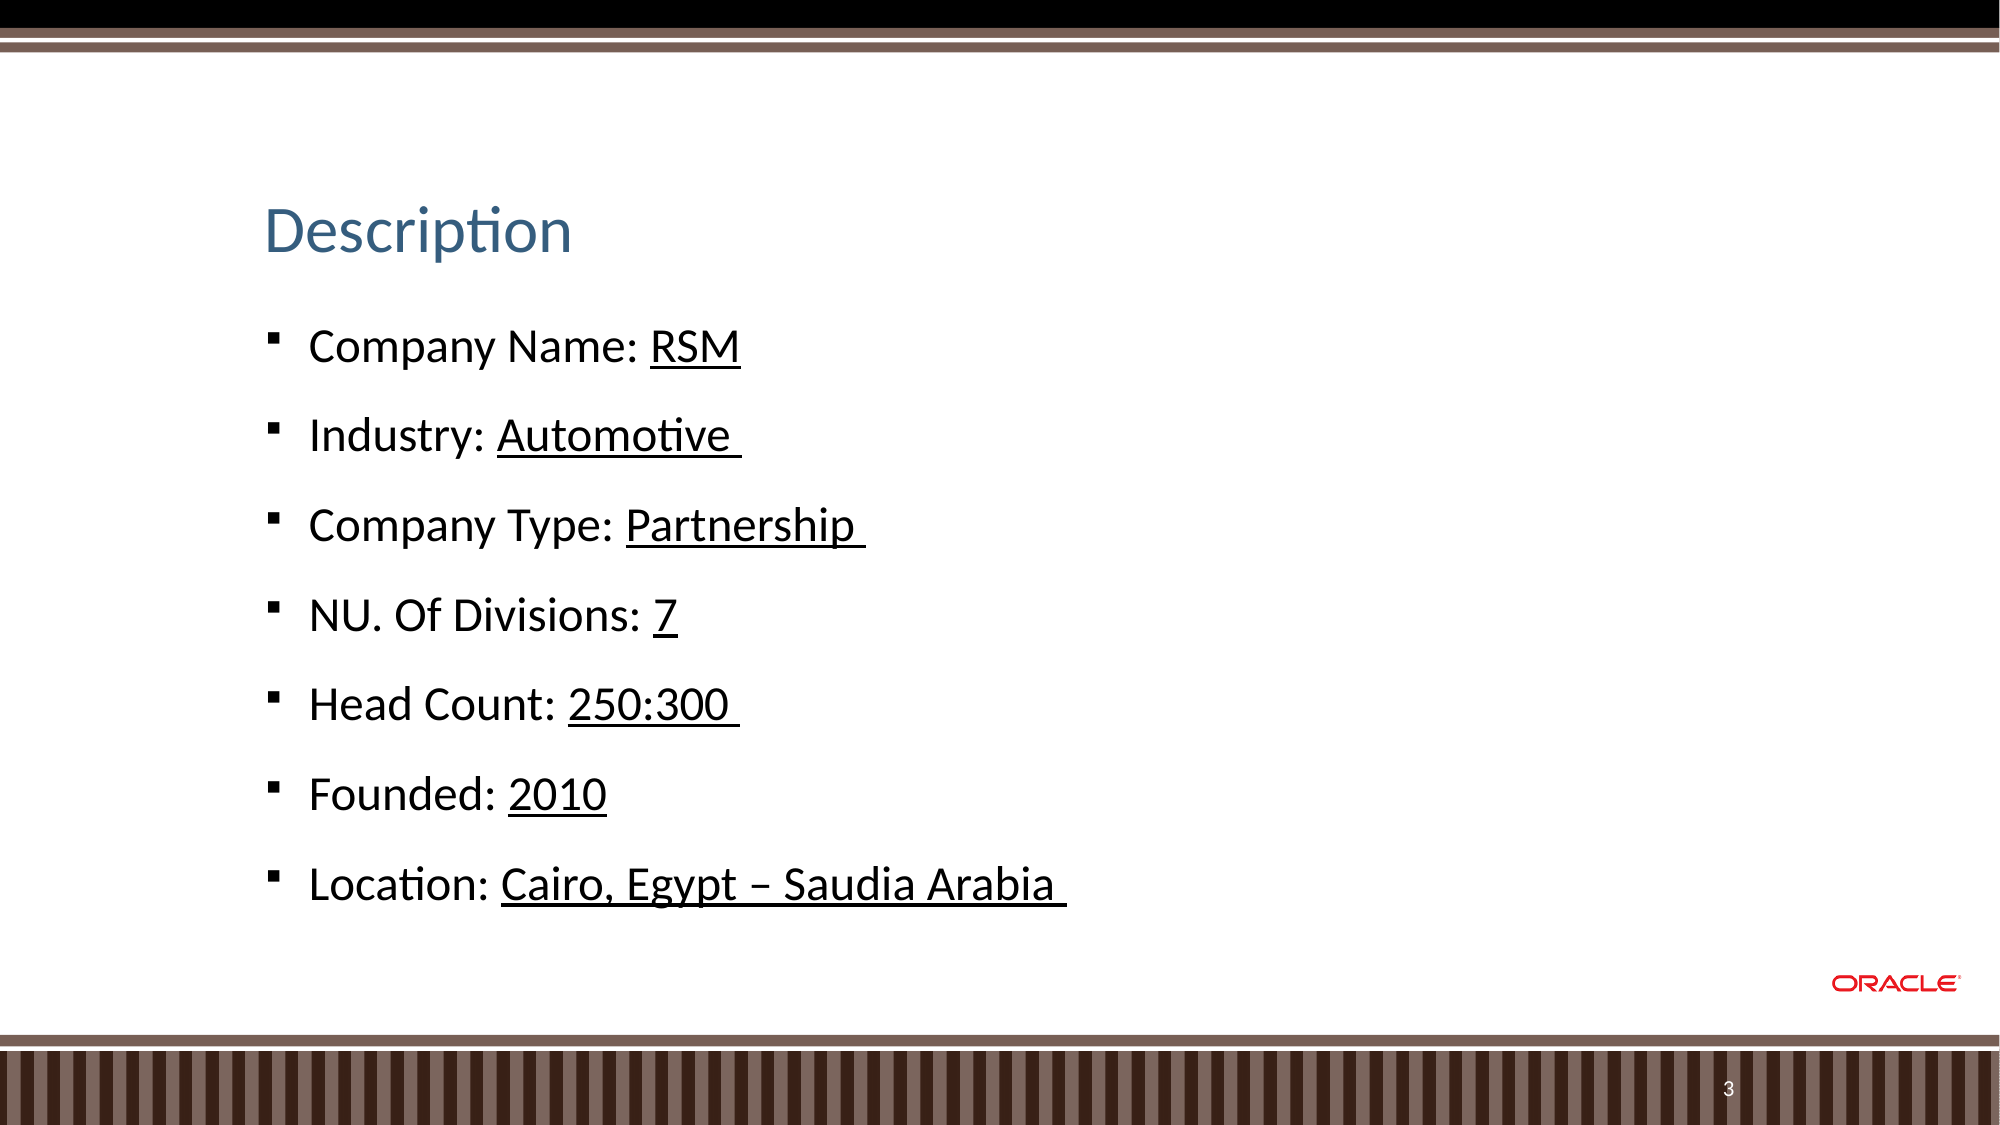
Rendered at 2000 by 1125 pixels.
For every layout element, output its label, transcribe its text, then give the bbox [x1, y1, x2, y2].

title Description [249, 99, 1750, 275]
slide_number 3 [1596, 1069, 1750, 1107]
footer [247, 1069, 1242, 1107]
list Company Name: RSM Industry: Automotive Company Type: Partnership NU. Of Divisions: 7 Head Count: 250:300 Founded: 2010 Location: Cairo, Egypt – Saudia Arabia [249, 312, 1750, 920]
picture [1812, 939, 1981, 1027]
